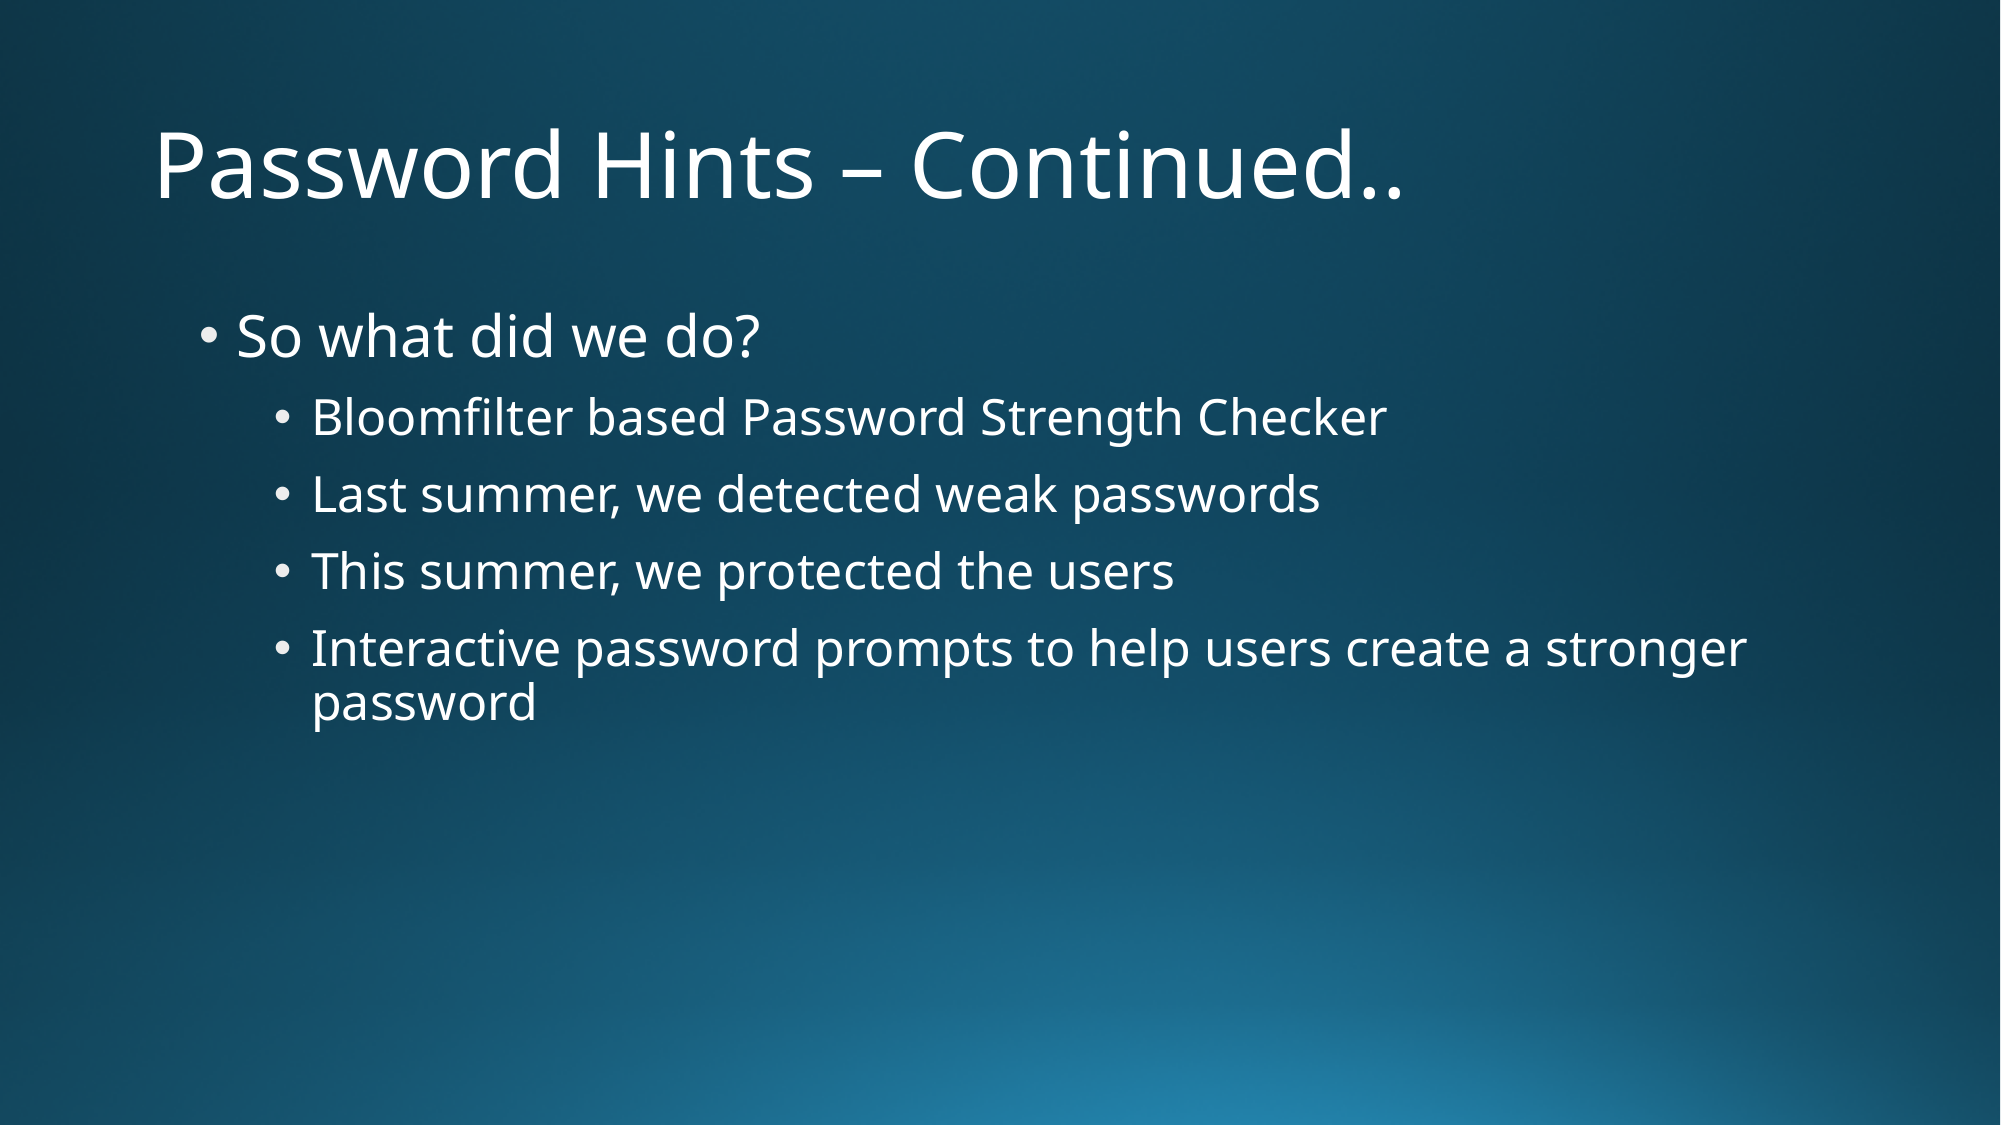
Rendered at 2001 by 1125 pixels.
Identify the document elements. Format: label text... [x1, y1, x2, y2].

list So what did we do? Bloomfilter based Password Strength Checker Last summer, we detected weak passwords This summer, we protected the users Interactive password prompts to help users create a stronger password [183, 299, 1863, 1014]
title Password Hints – Continued.. [137, 59, 1863, 278]
picture [0, 0, 2001, 1125]
